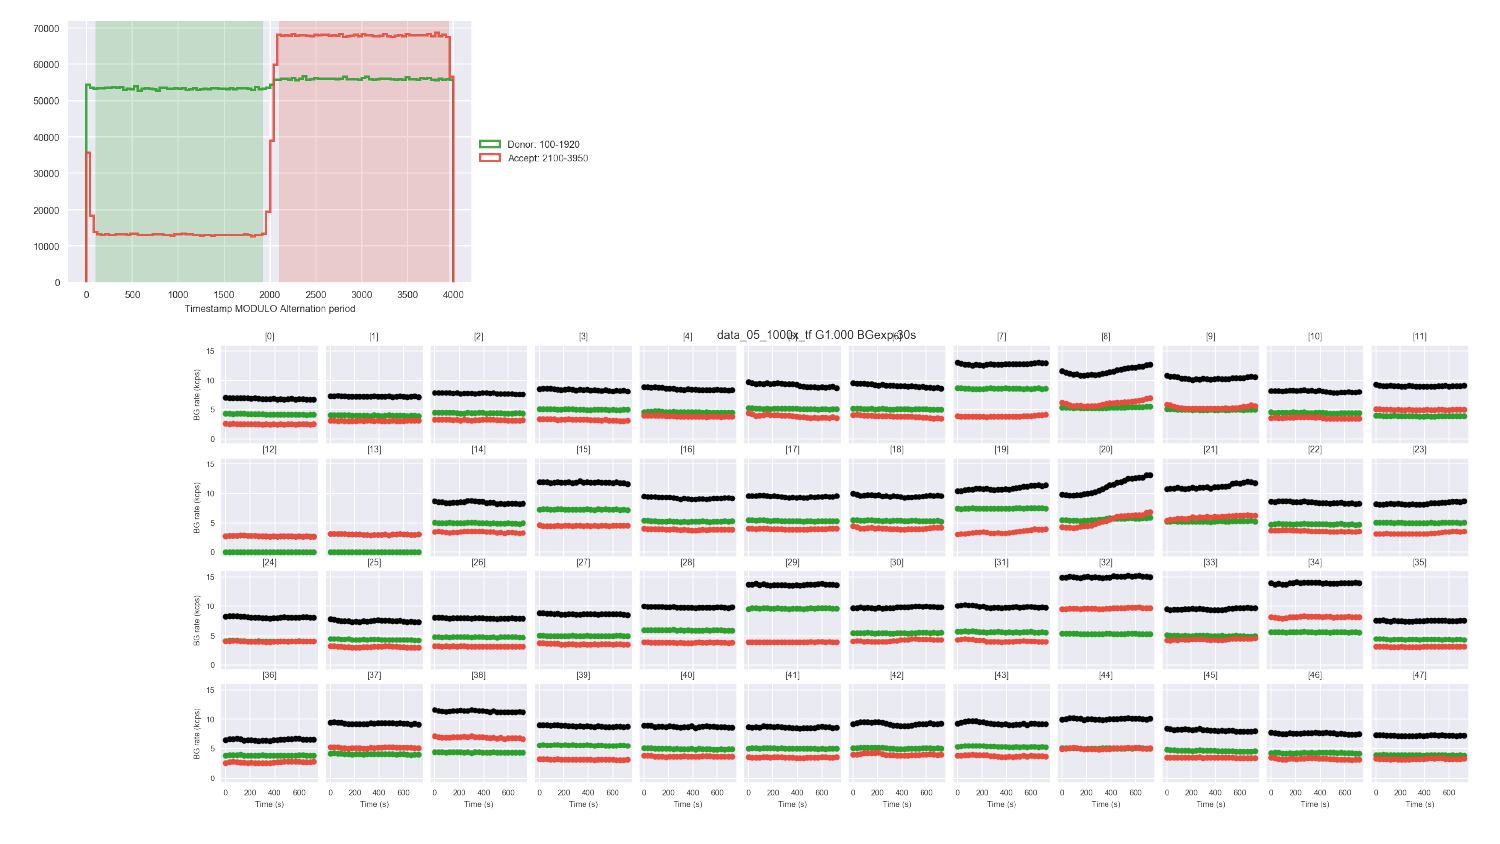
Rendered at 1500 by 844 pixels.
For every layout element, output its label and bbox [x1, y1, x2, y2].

list [24, 11, 601, 323]
picture [187, 323, 1476, 815]
